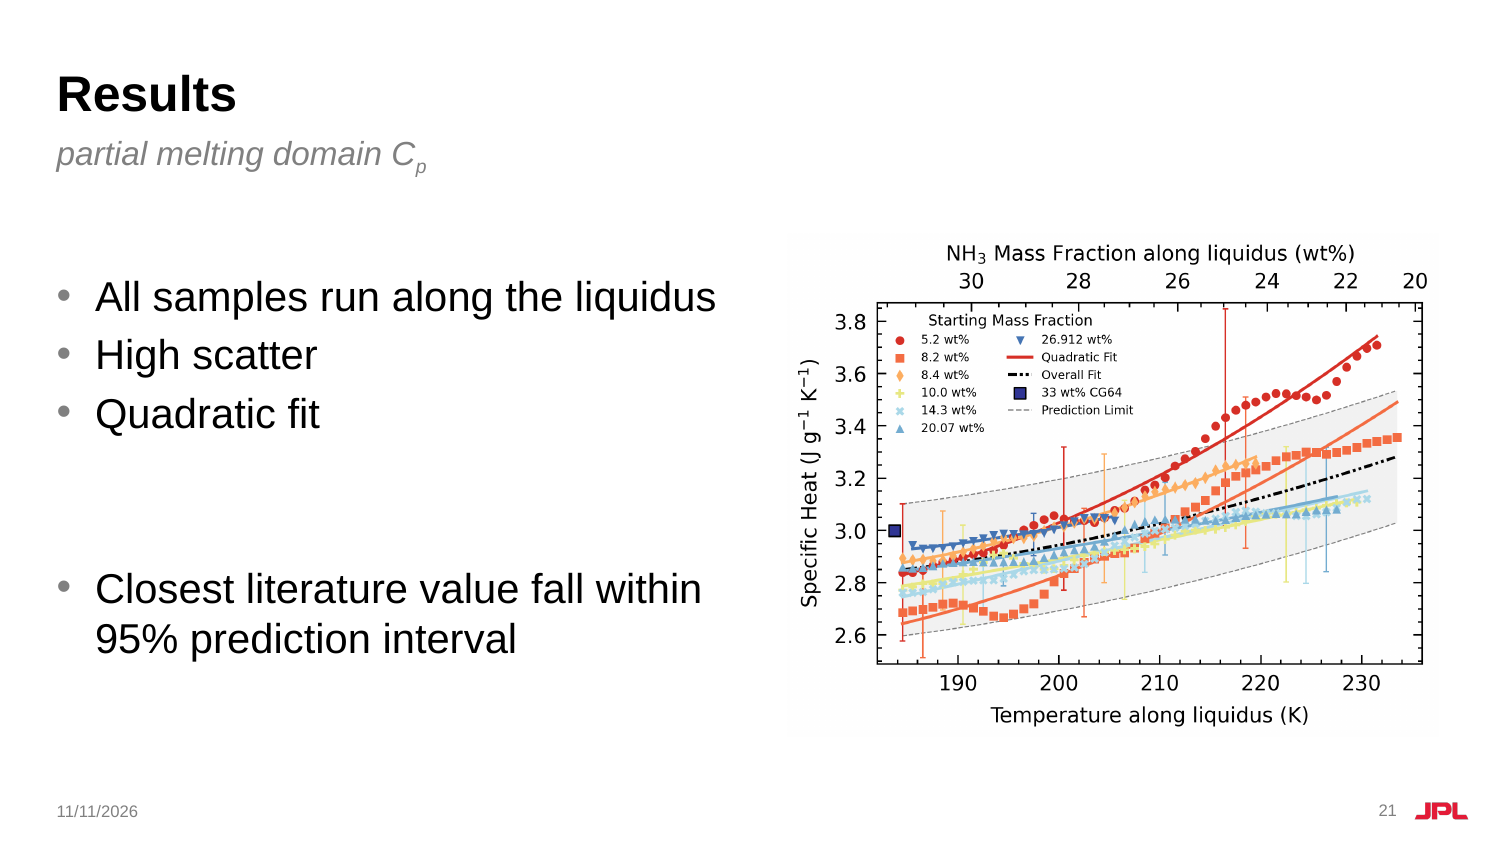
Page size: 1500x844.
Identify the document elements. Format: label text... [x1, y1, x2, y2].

title Results [41, 53, 1439, 124]
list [786, 233, 1439, 738]
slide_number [41, 787, 229, 833]
slide_number 21 [1265, 787, 1412, 833]
list partial melting domain Cp [41, 124, 1439, 182]
